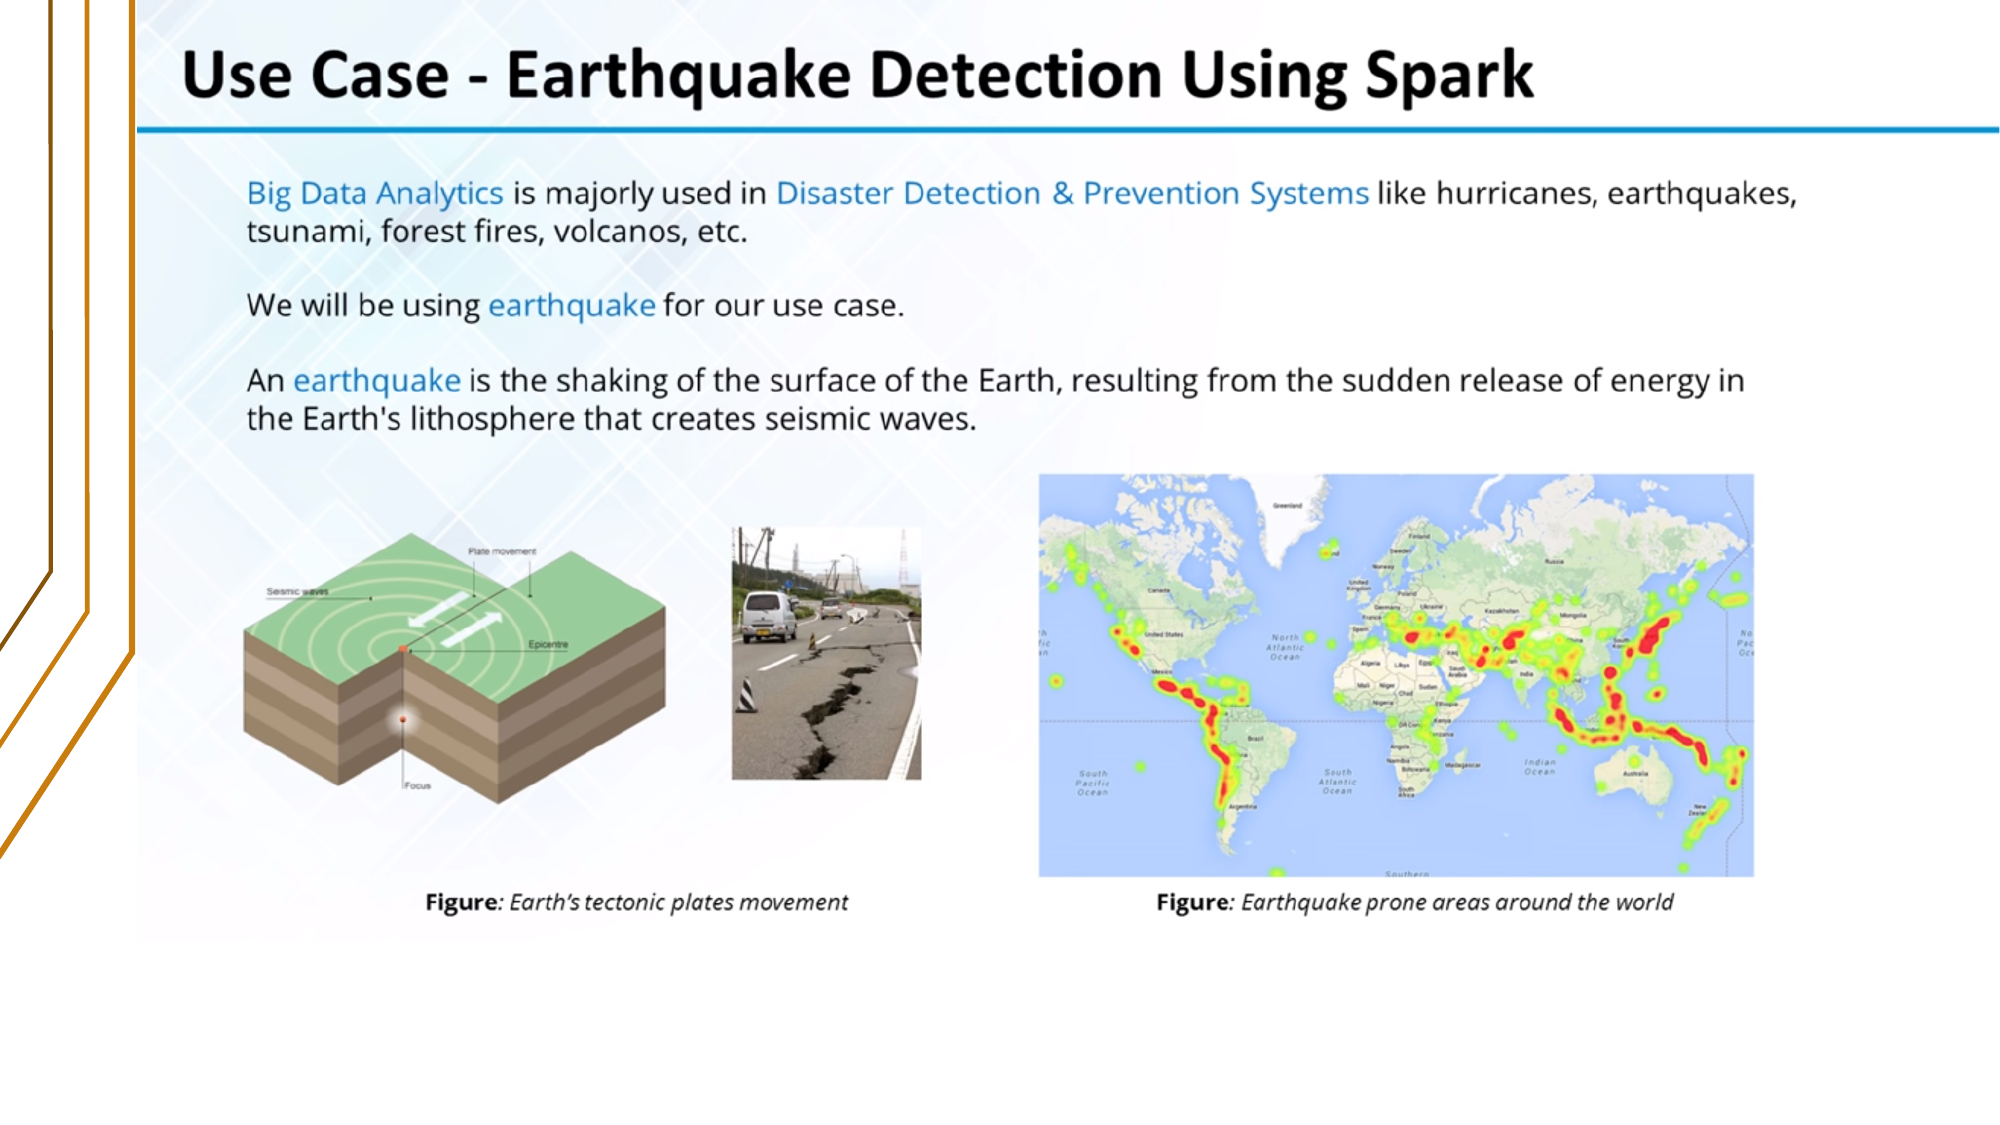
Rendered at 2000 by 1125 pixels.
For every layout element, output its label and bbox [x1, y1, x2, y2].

picture [136, 0, 2000, 128]
picture [136, 132, 2000, 942]
